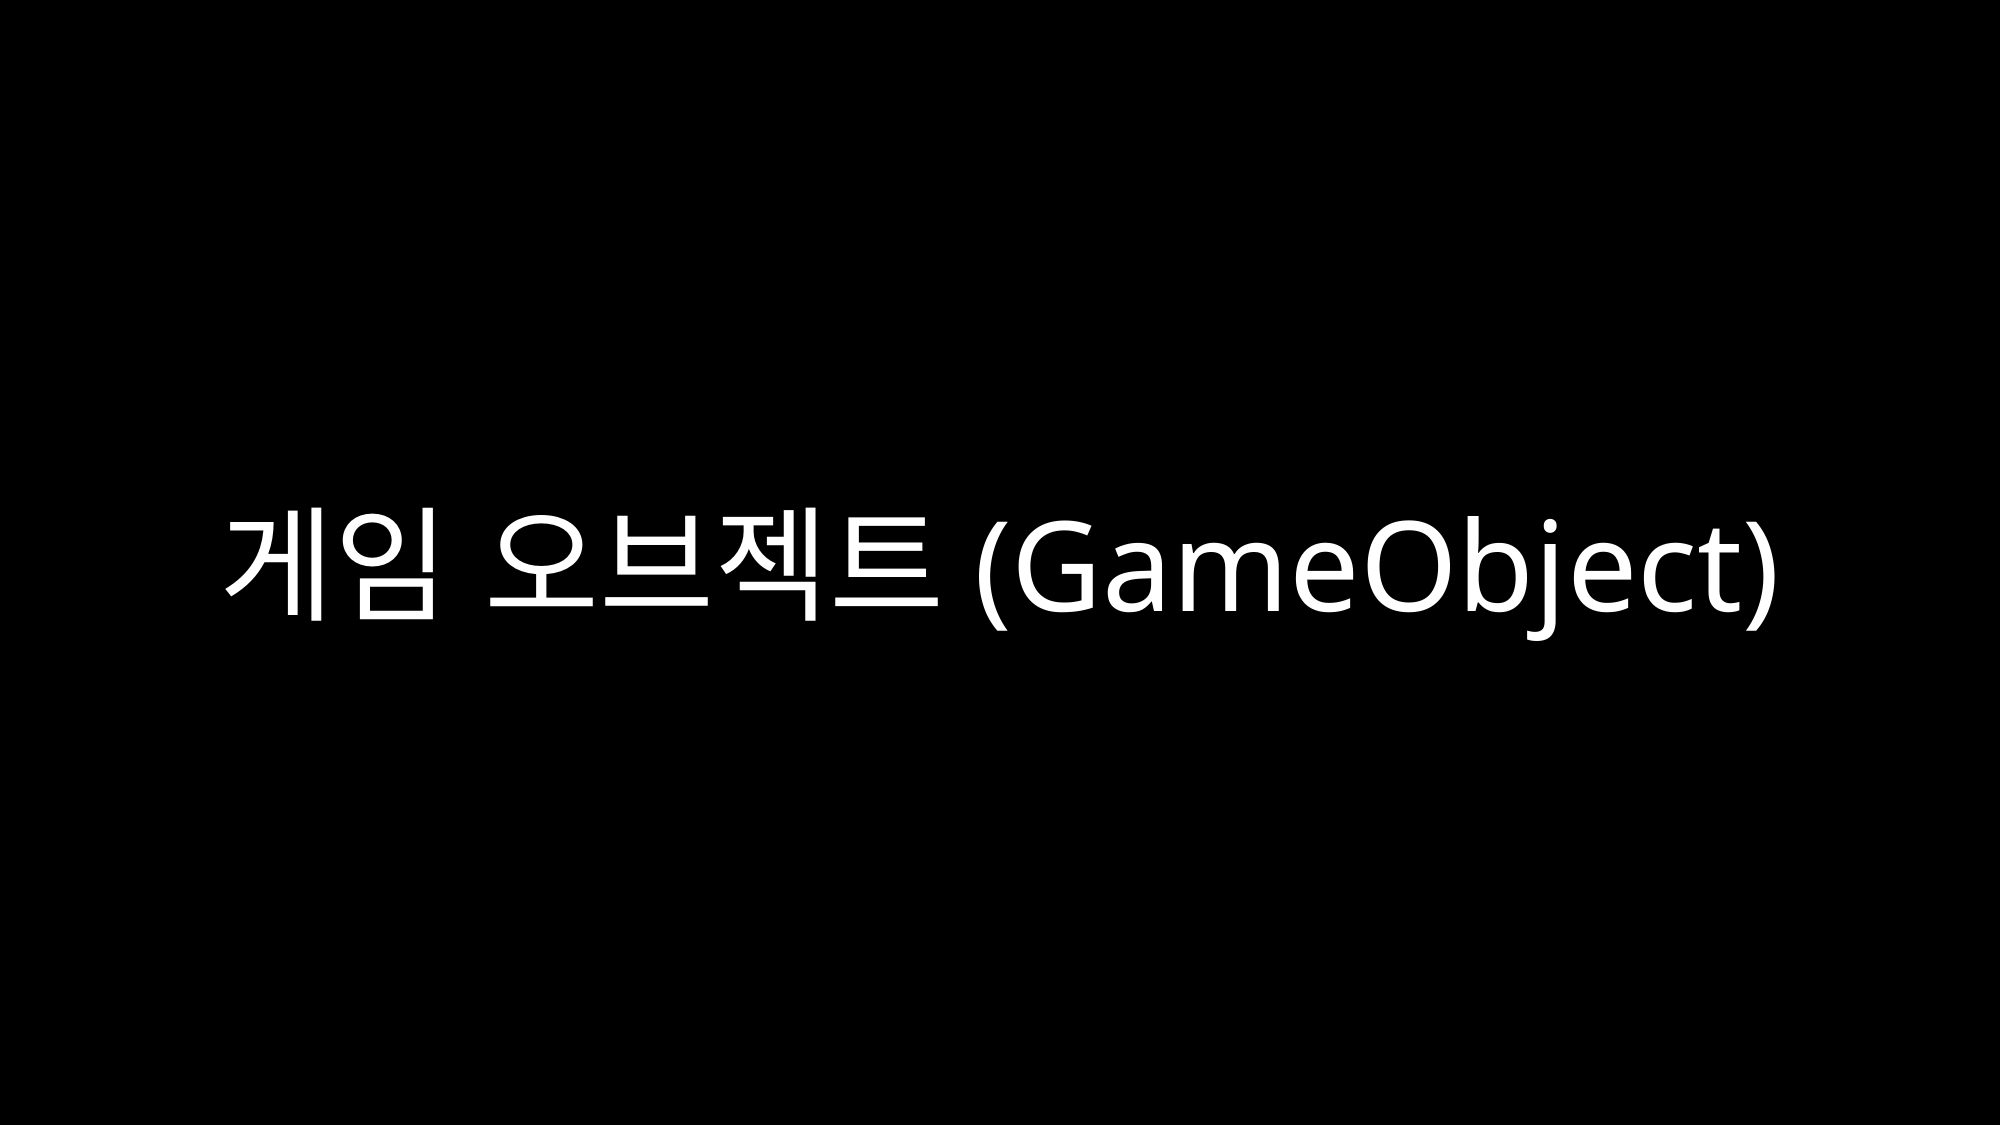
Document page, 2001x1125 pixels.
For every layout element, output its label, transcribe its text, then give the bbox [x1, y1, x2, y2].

title 게임 오브젝트(GameObject) [181, 112, 1819, 646]
